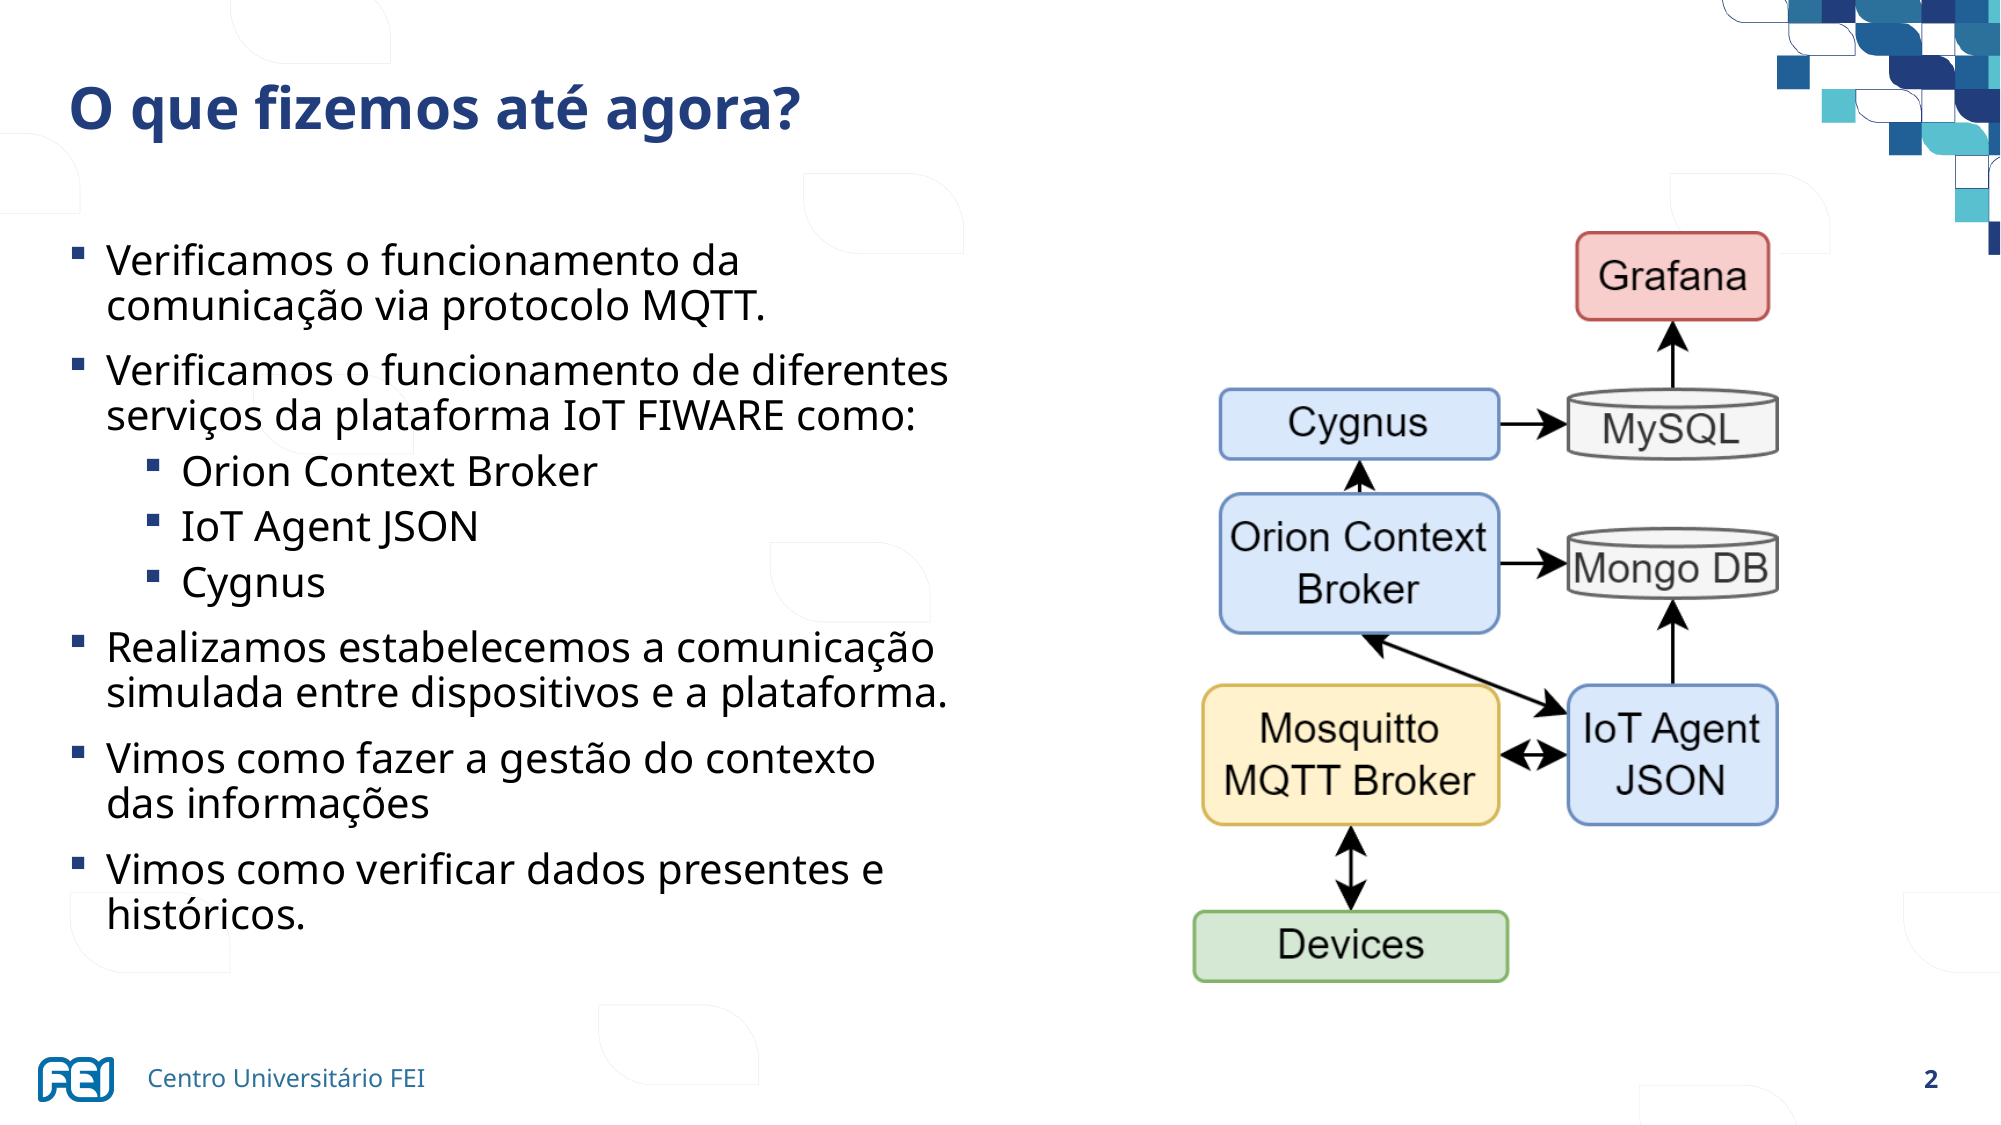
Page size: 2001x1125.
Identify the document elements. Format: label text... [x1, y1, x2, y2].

list 2 [1859, 1056, 1954, 1100]
list Verificamos o funcionamento da comunicação via protocolo MQTT. Verificamos o funcionamento de diferentes serviços da plataforma IoT FIWARE como: Orion Context Broker IoT Agent JSON Cygnus Realizamos estabelecemos a comunicação simulada entre dispositivos e a plataforma. Vimos como fazer a gestão do contexto das informações Vimos como verificar dados presentes e históricos. [53, 231, 970, 983]
list Centro Universitário FEI [132, 1058, 1575, 1102]
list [1191, 231, 1779, 983]
title O que fizemos até agora? [53, 25, 1943, 196]
picture [0, 0, 2001, 1125]
